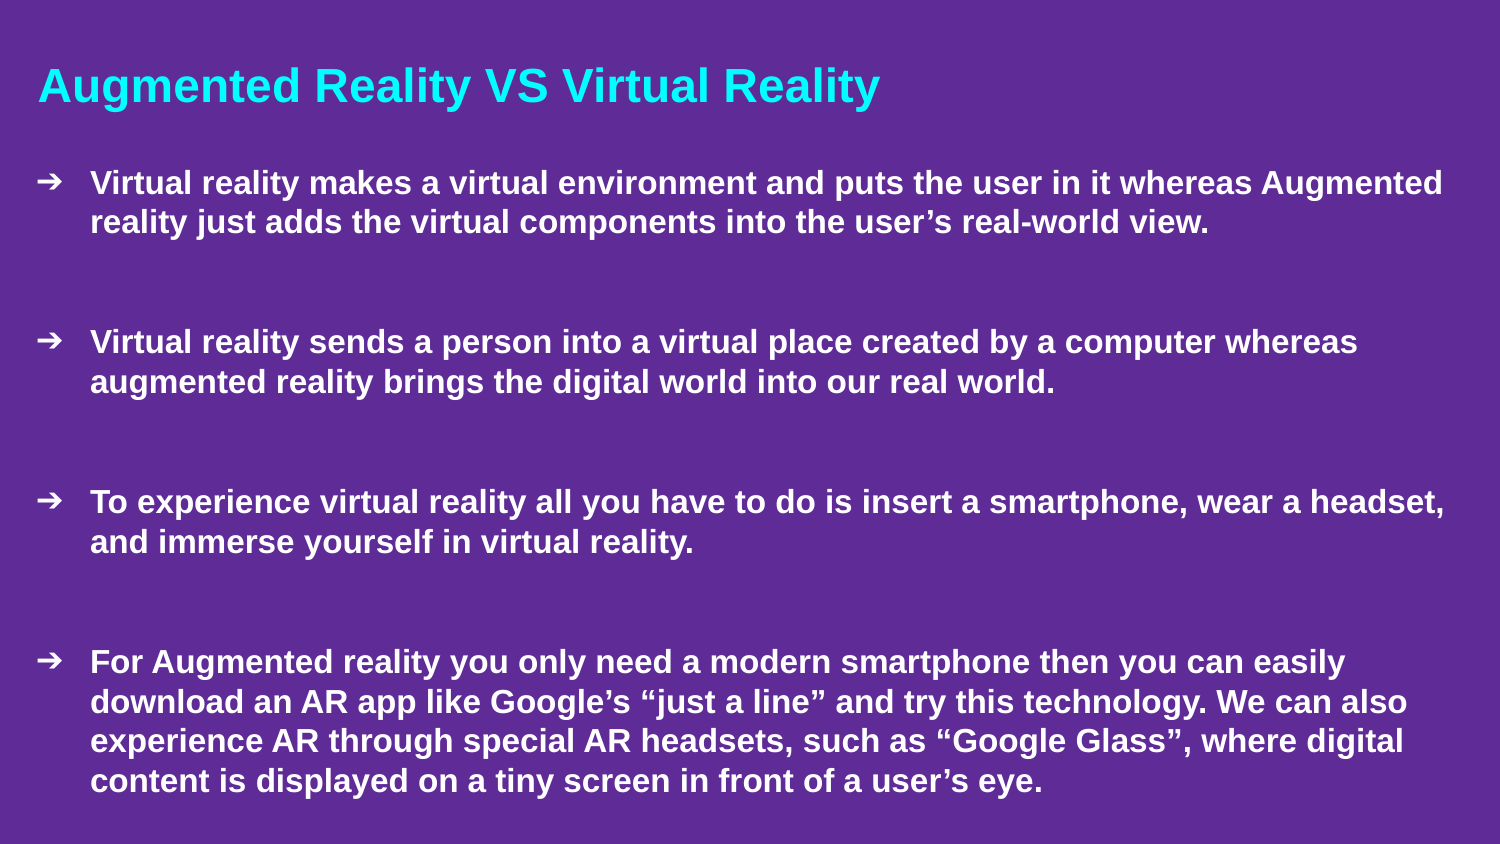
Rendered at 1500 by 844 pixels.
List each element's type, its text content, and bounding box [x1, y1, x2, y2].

text_box Virtual reality makes a virtual environment and puts the user in it whereas Augmented reality just adds the virtual components into the user’s real-world view. Virtual reality sends a person into a virtual place created by a computer whereas augmented reality brings the digital world into our real world. To experience virtual reality all you have to do is insert a smartphone, wear a headset, and immerse yourself in virtual reality. For Augmented reality you only need a modern smartphone then you can easily download an AR app like Google’s “just a line” and try this technology. We can also experience AR through special AR headsets, such as “Google Glass”, where digital content is displayed on a tiny screen in front of a user’s eye. [0, 145, 1500, 815]
title Augmented Reality VS Virtual Reality [9, 20, 929, 145]
